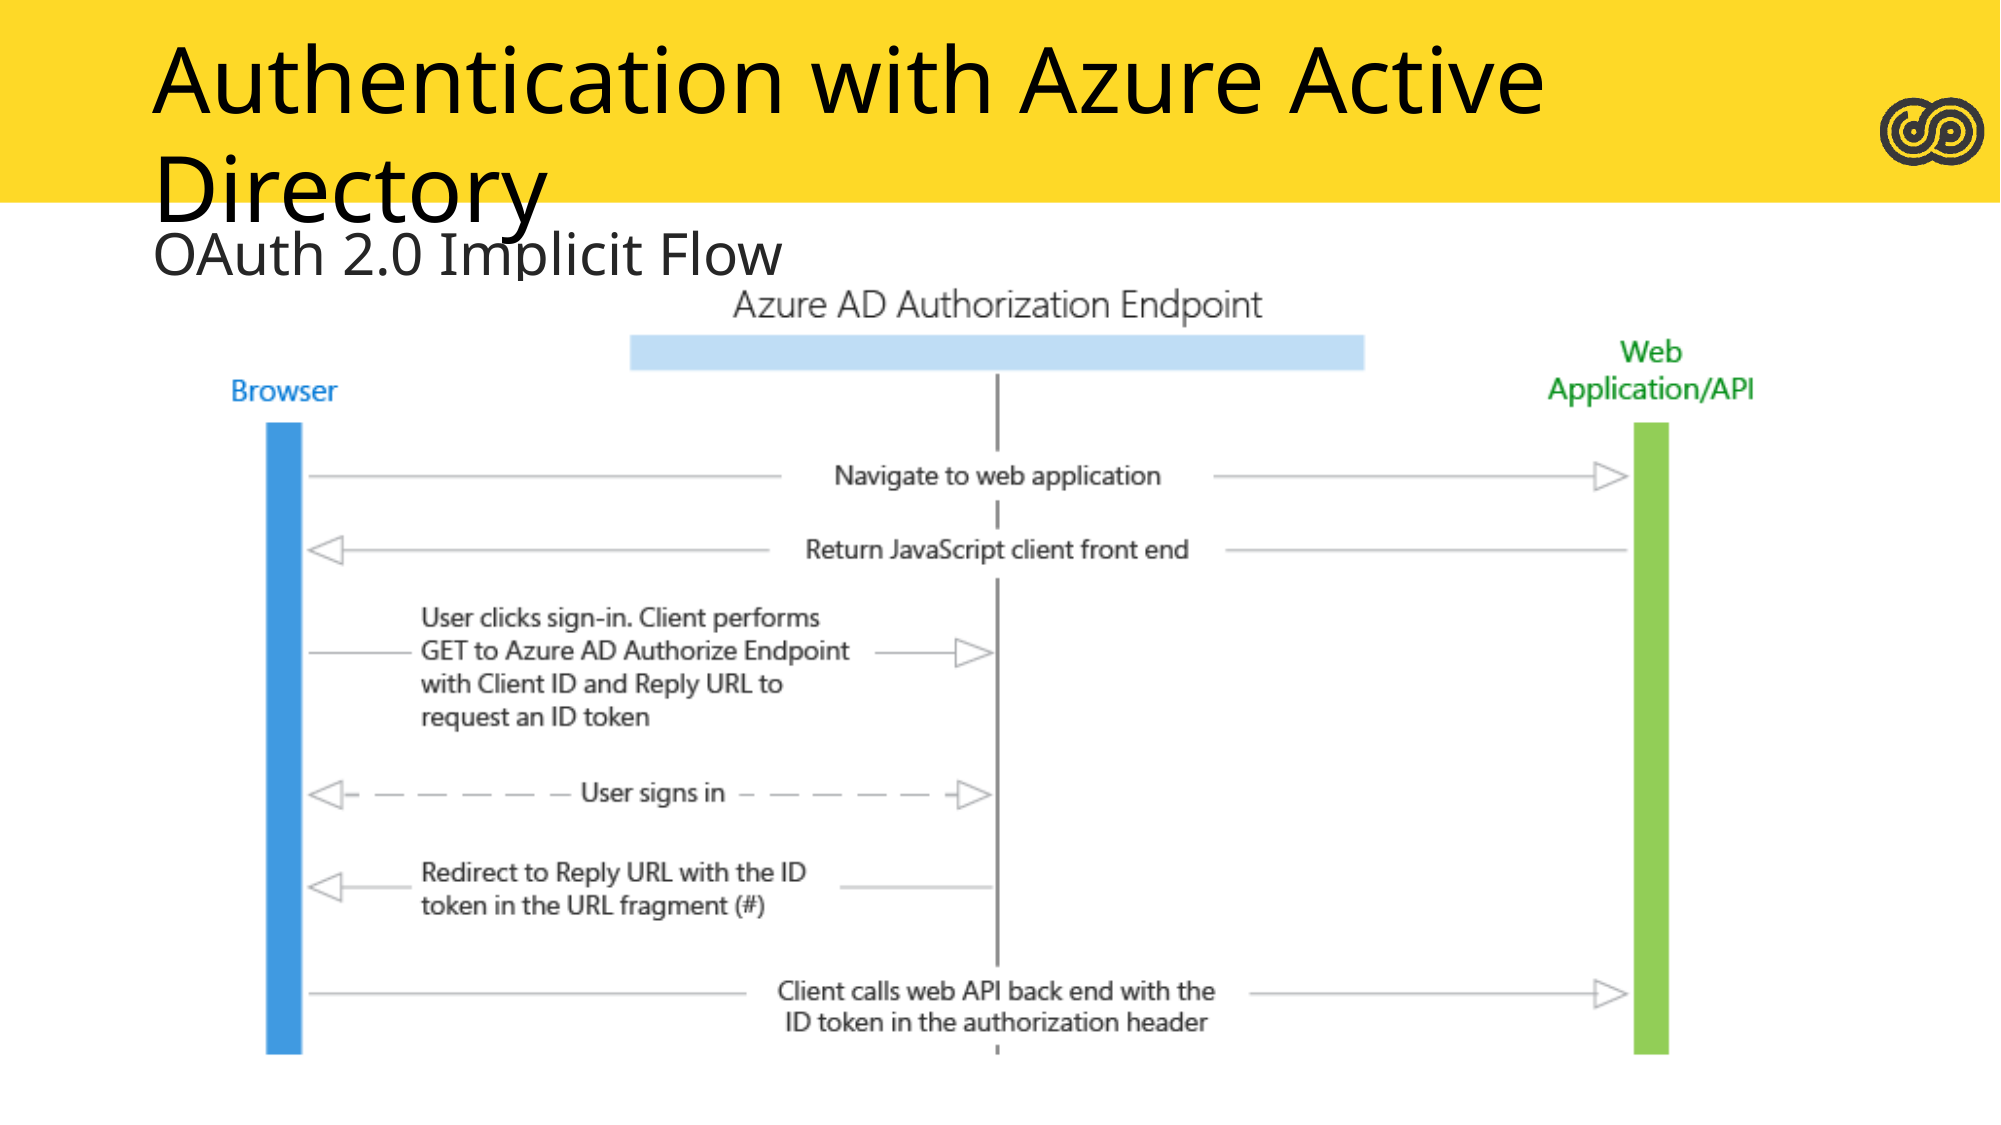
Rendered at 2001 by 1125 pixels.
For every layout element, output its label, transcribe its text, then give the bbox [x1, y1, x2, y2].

picture [1876, 94, 1987, 169]
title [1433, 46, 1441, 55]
list OAuth 2.0 Implicit Flow [137, 217, 1863, 1071]
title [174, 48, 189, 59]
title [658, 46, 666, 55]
picture [208, 281, 1792, 1058]
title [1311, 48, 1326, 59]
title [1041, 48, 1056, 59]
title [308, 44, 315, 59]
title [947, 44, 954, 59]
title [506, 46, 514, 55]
title Authentication with Azure Active Directory [137, 59, 1863, 203]
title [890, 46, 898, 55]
